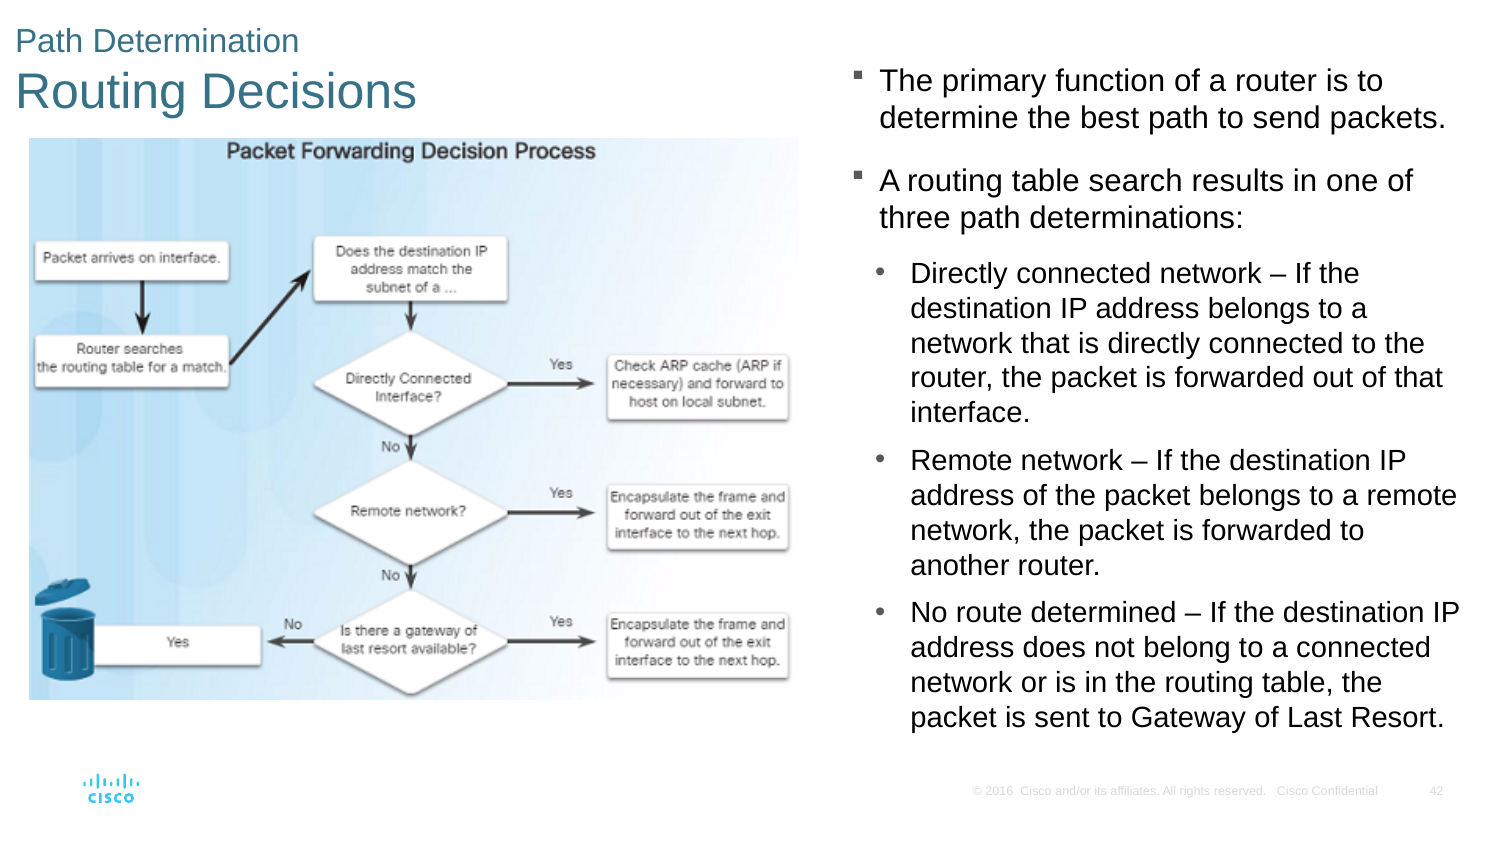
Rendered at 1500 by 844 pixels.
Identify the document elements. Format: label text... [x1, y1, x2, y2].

title Path Determination Routing Decisions [0, 6, 799, 131]
list The primary function of a router is to determine the best path to send packets. A routing table search results in one of three path determinations: Directly connected network – If the destination IP address belongs to a network that is directly connected to the router, the packet is forwarded out of that interface. Remote network – If the destination IP address of the packet belongs to a remote network, the packet is forwarded to another router. No route determined – If the destination IP address does not belong to a connected network or is in the routing table, the packet is sent to Gateway of Last Resort. [836, 52, 1500, 798]
picture [29, 138, 799, 701]
